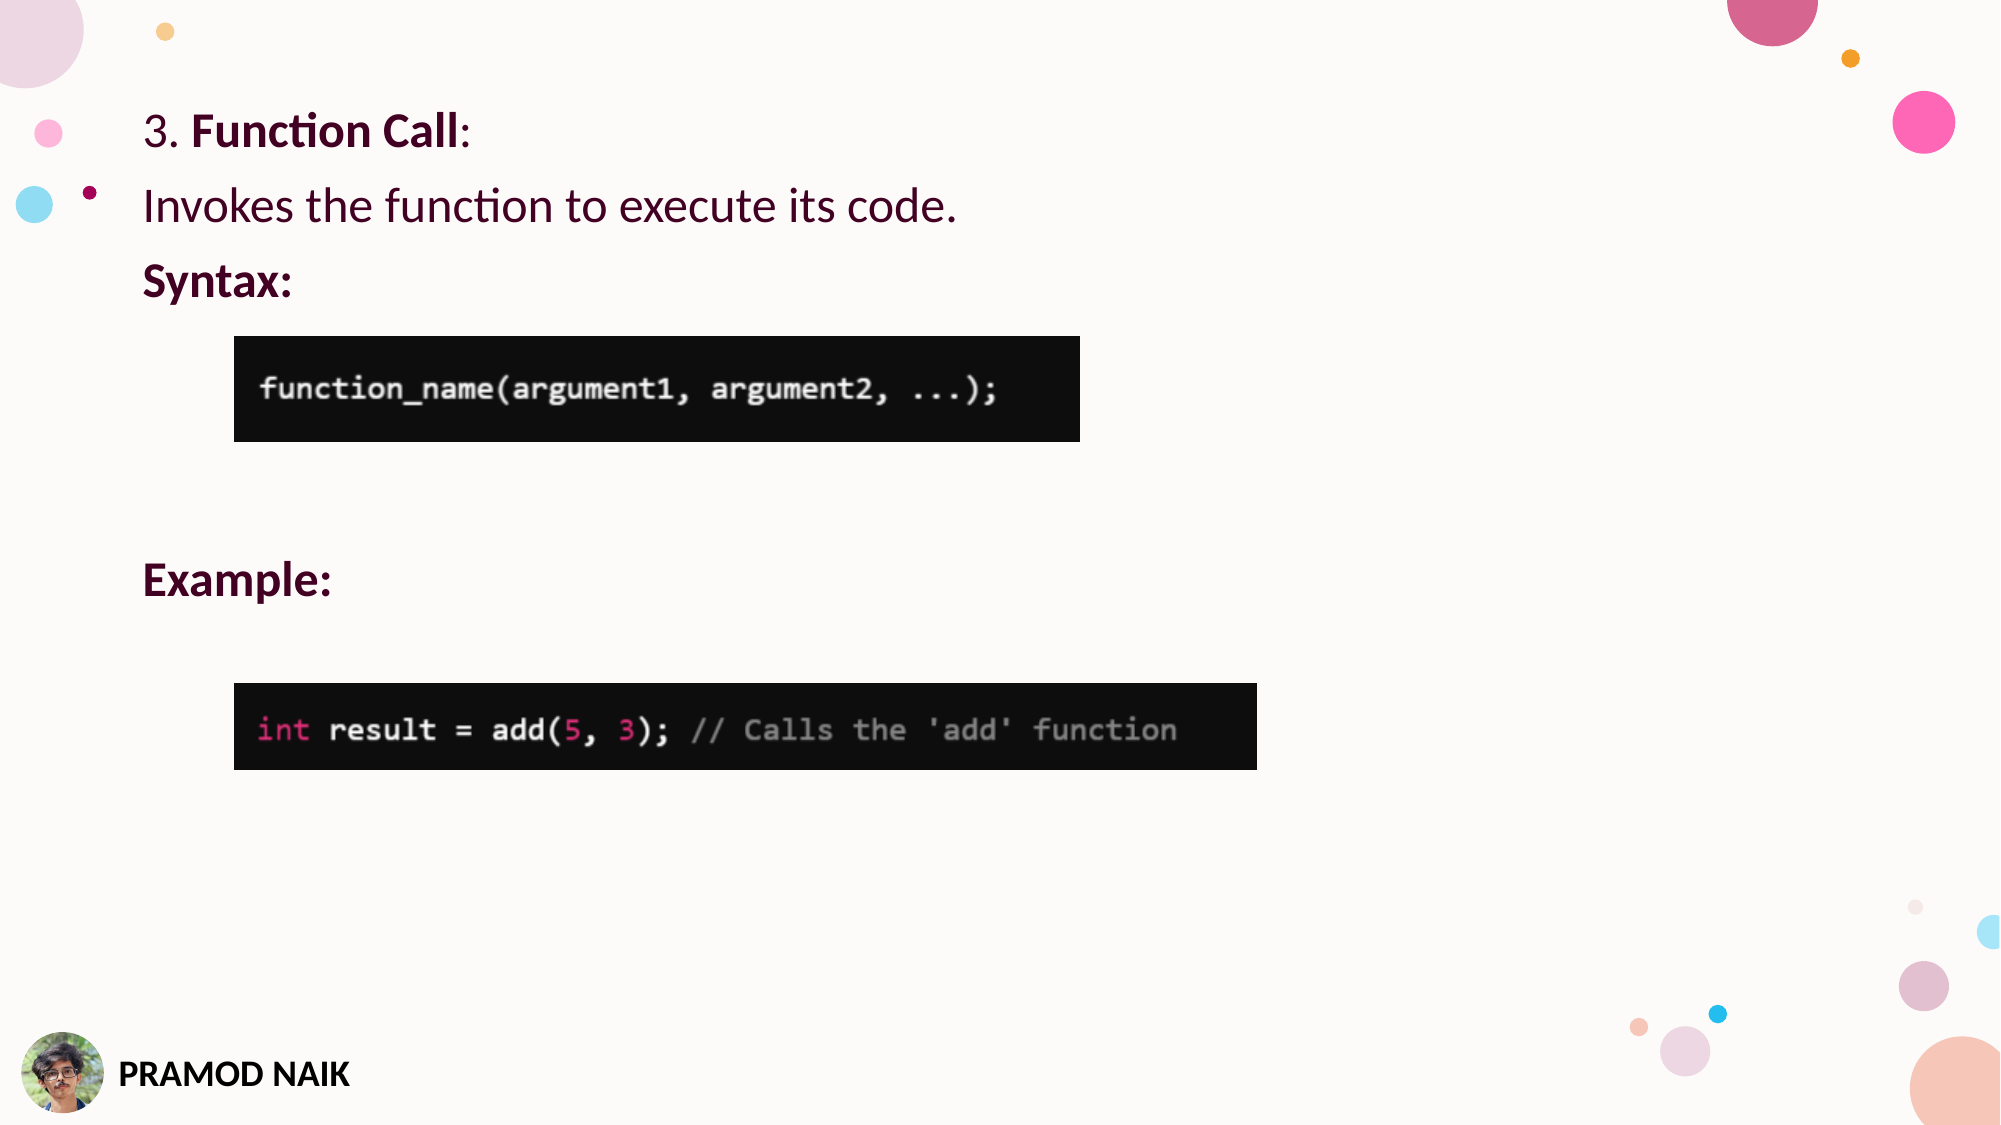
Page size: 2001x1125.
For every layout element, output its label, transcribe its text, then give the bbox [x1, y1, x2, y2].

picture [234, 683, 1257, 770]
picture [234, 336, 1080, 442]
picture [21, 1031, 104, 1114]
list 3. Function Call: Invokes the function to execute its code. Syntax: Example: [127, 97, 1877, 1014]
